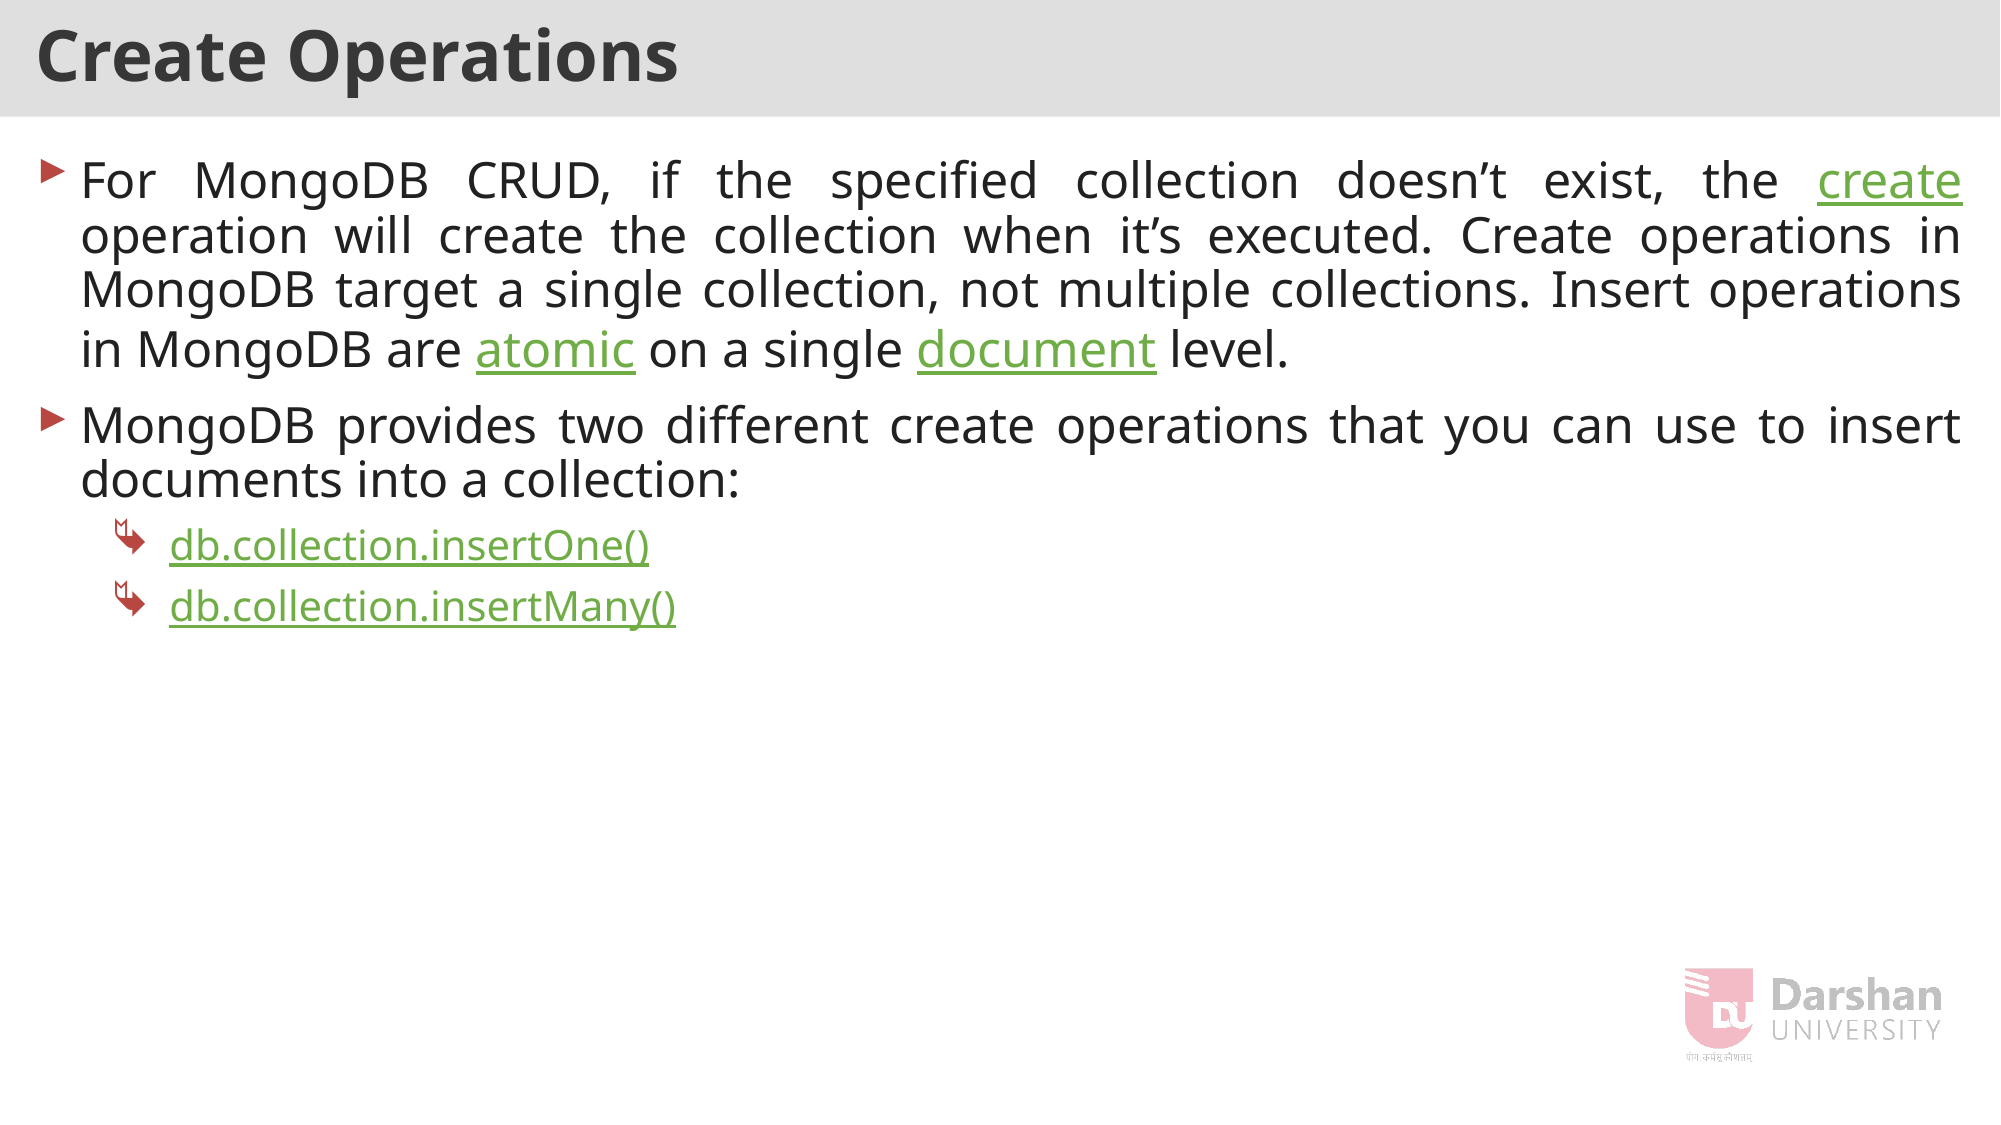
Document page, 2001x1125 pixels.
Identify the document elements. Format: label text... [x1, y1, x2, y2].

list For MongoDB CRUD, if the specified collection doesn’t exist, the create operation will create the collection when it’s executed. Create operations in MongoDB target a single collection, not multiple collections. Insert operations in MongoDB are atomic on a single document level. MongoDB provides two different create operations that you can use to insert documents into a collection: db.collection.insertOne() db.collection.insertMany() [21, 141, 1979, 1059]
title Create Operations [0, 0, 2000, 117]
